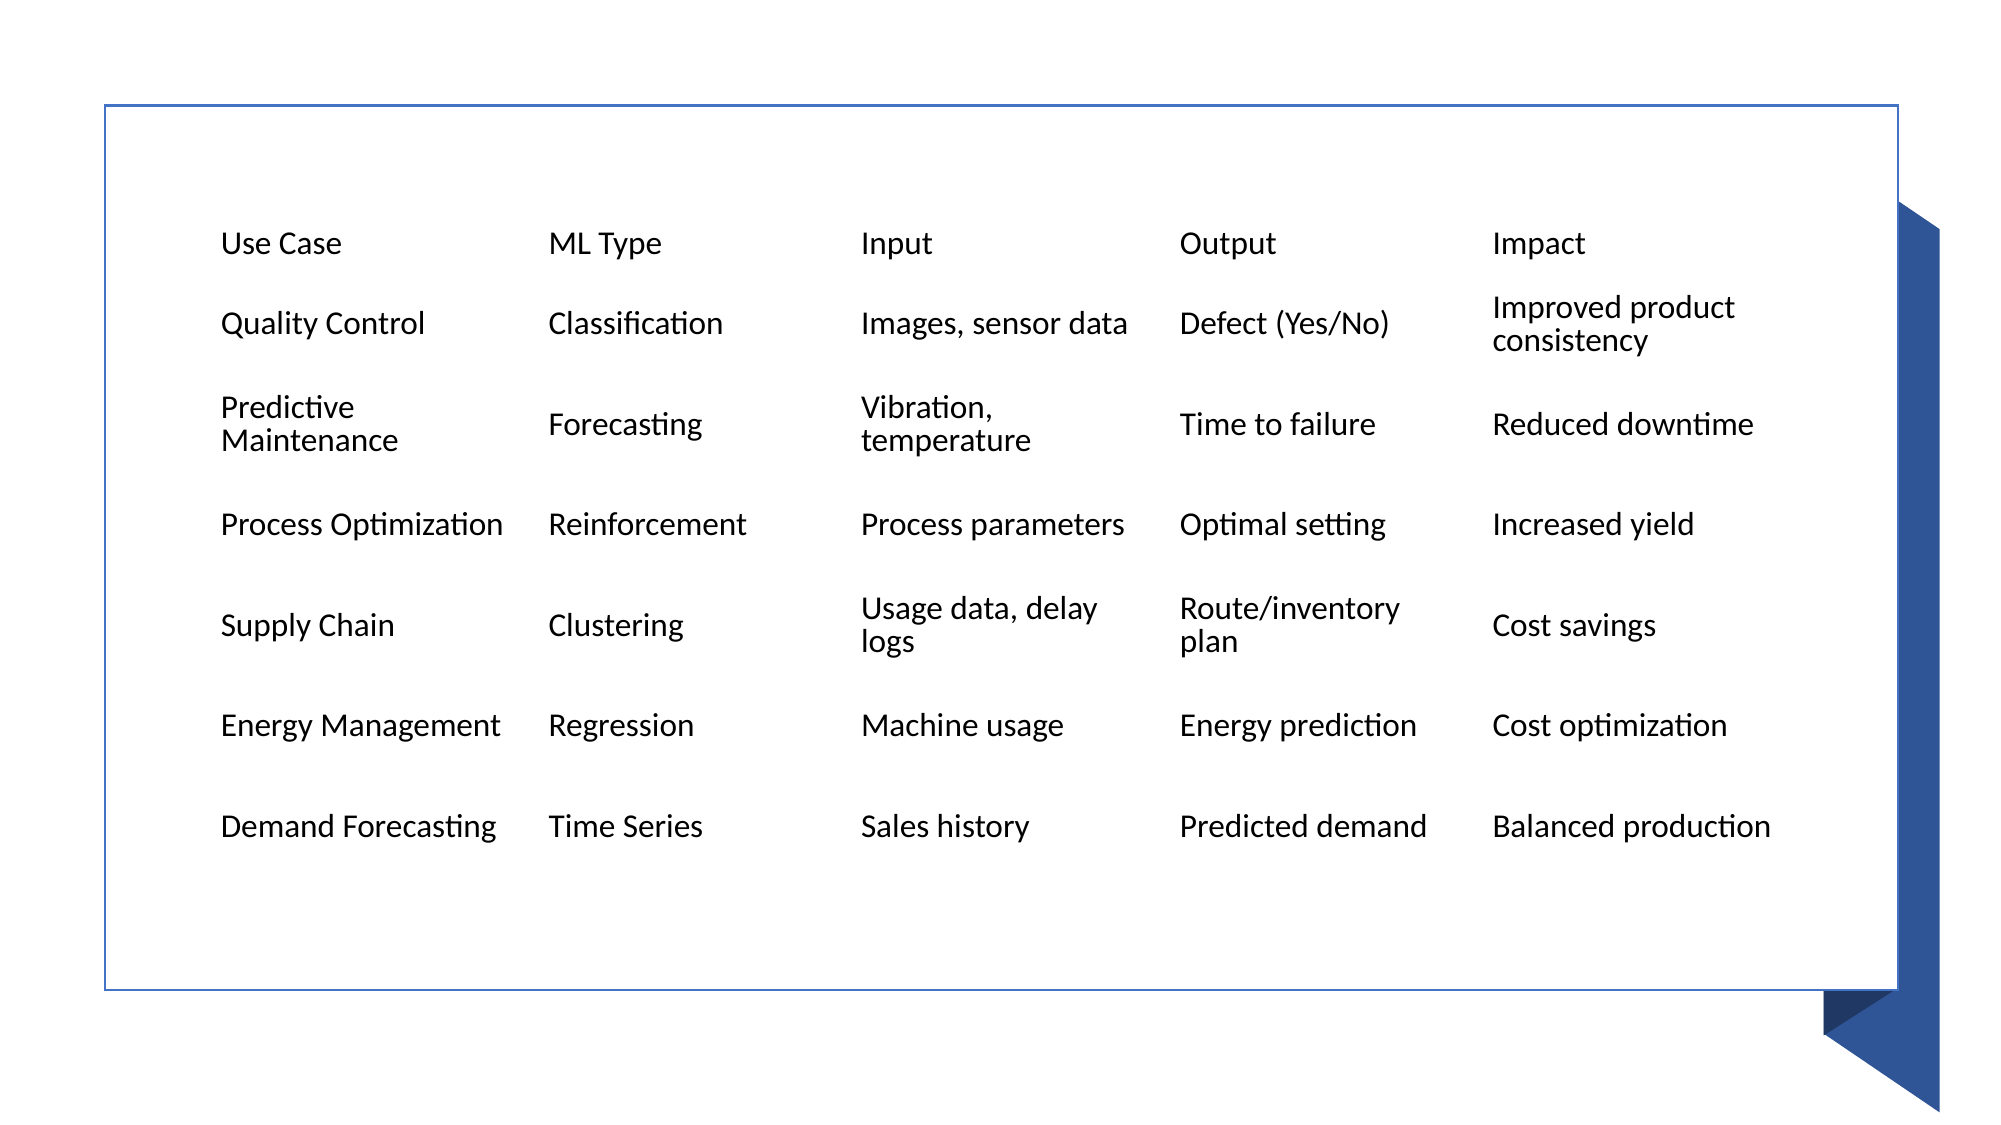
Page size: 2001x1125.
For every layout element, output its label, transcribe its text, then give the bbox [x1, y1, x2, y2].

text_box [1825, 201, 1940, 1113]
table_cell Clustering [535, 578, 847, 678]
table_cell Route/inventory plan [1167, 578, 1479, 678]
text_box [1823, 990, 1893, 1036]
table_cell Energy prediction [1167, 678, 1479, 779]
table_header Impact [1479, 216, 1793, 276]
table_cell Regression [535, 678, 847, 779]
table_cell Supply Chain [207, 578, 535, 678]
table_cell Balanced production [1479, 779, 1793, 879]
table_header Output [1167, 216, 1479, 276]
table_cell Machine usage [847, 678, 1167, 779]
table_cell Predicted demand [1167, 779, 1479, 879]
table_header ML Type [535, 216, 847, 276]
table_cell Quality Control [207, 276, 535, 377]
text_box [104, 105, 1899, 990]
table_header Use Case [207, 216, 535, 276]
table_cell Optimal setting [1167, 477, 1479, 578]
table_cell Classification [535, 276, 847, 377]
table_cell Images, sensor data [847, 276, 1167, 377]
table_cell Sales history [847, 779, 1167, 879]
table_cell Process parameters [847, 477, 1167, 578]
table_cell Forecasting [535, 377, 847, 477]
table_cell Usage data, delay logs [847, 578, 1167, 678]
table_cell Process Optimization [207, 477, 535, 578]
table_cell Cost savings [1479, 578, 1793, 678]
table_cell Vibration, temperature [847, 377, 1167, 477]
table_cell Cost optimization [1479, 678, 1793, 779]
table_cell Demand Forecasting [207, 779, 535, 879]
table_cell Reduced downtime [1479, 377, 1793, 477]
table_cell Time to failure [1167, 377, 1479, 477]
table_cell Reinforcement [535, 477, 847, 578]
table_cell Time Series [535, 779, 847, 879]
table_cell Increased yield [1479, 477, 1793, 578]
table_cell Defect (Yes/No) [1167, 276, 1479, 377]
table_cell Predictive Maintenance [207, 377, 535, 477]
table_cell Improved product consistency [1479, 276, 1793, 377]
table_cell Energy Management [207, 678, 535, 779]
table_header Input [847, 216, 1167, 276]
